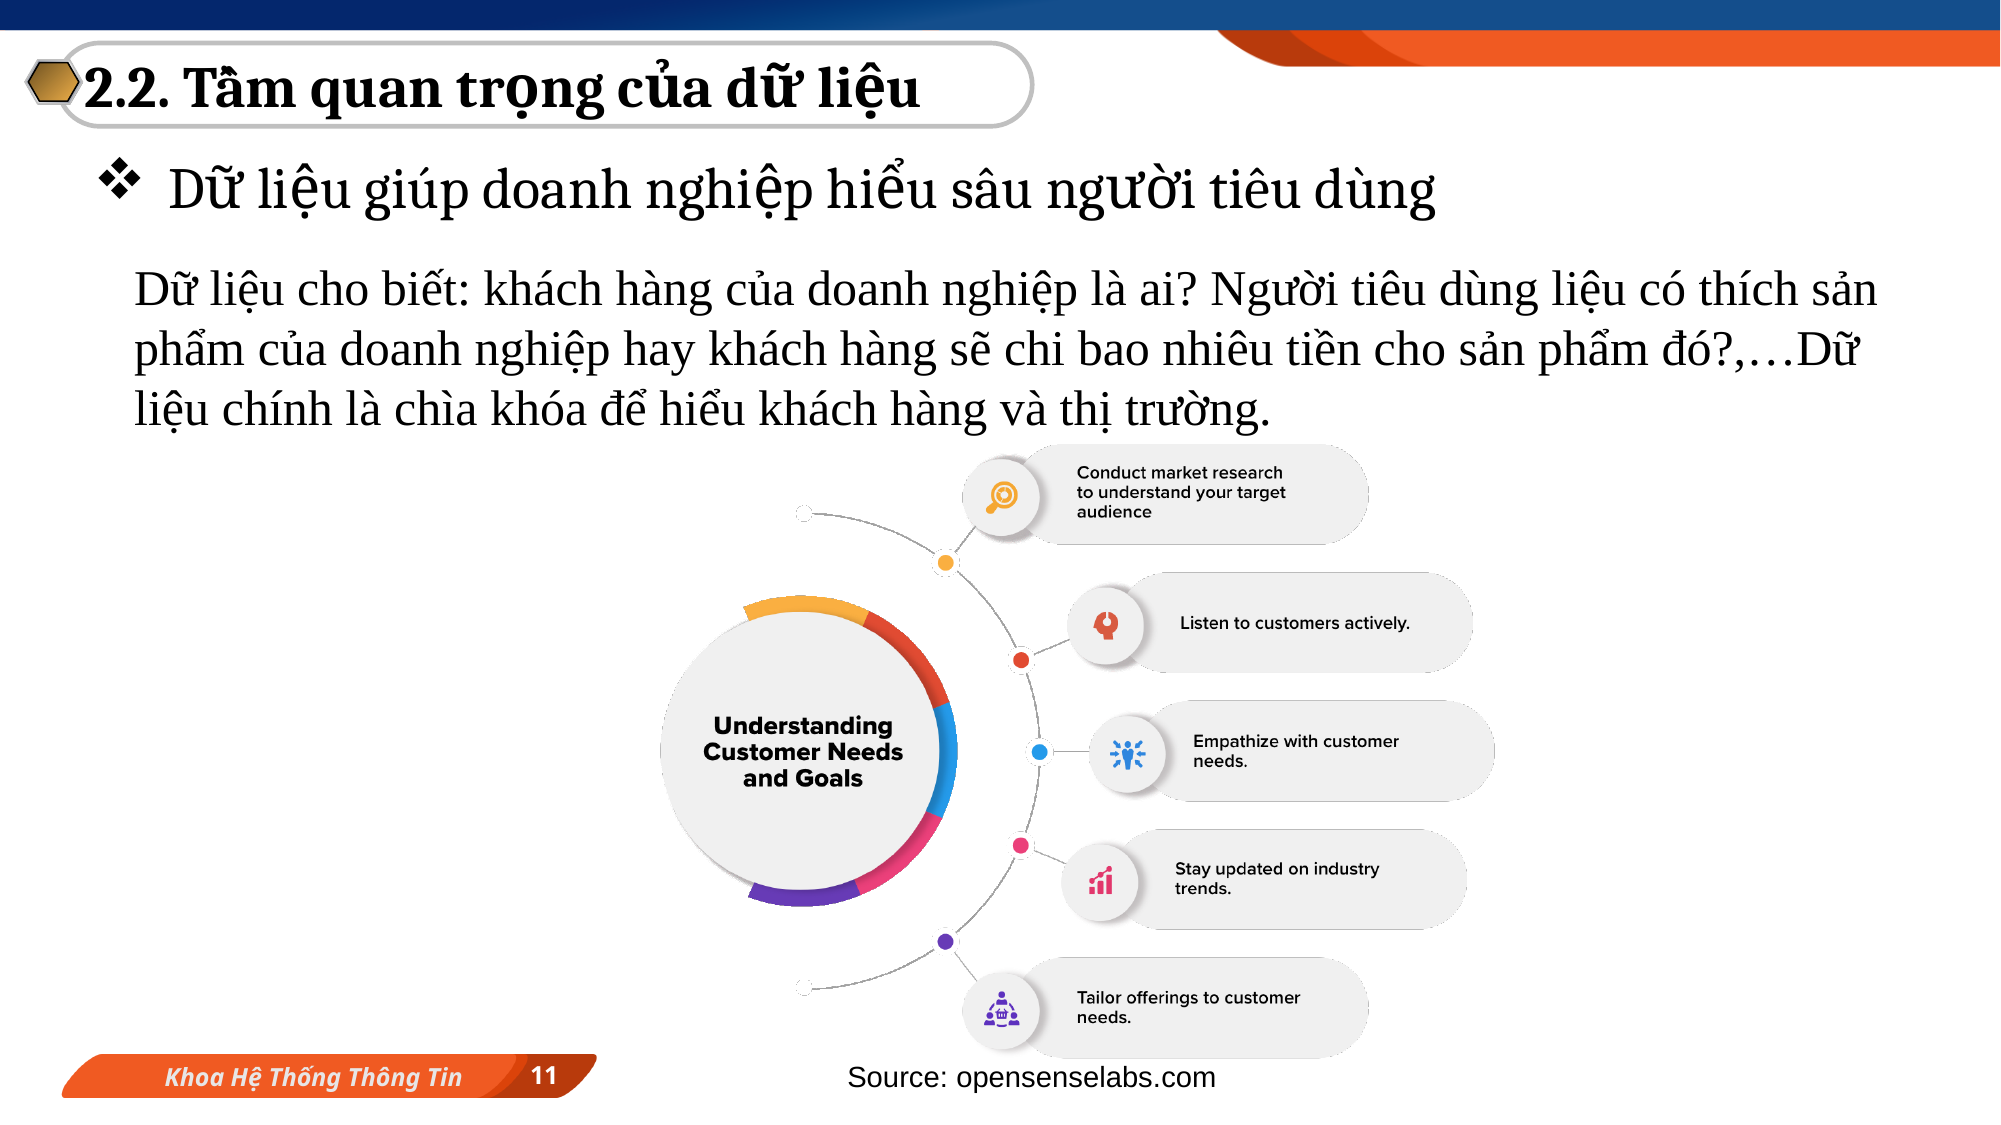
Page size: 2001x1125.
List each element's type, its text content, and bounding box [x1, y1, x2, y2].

picture [0, 0, 2001, 71]
slide_number 11 [508, 1046, 574, 1106]
picture [34, 1017, 624, 1125]
footer Khoa Hệ Thống Thông Tin [119, 1054, 508, 1098]
picture [659, 444, 1495, 1060]
text_box Dữ liệu cho biết: khách hàng của doanh nghiệp là ai? Người tiêu dùng liệu có thích sản phẩm của doanh nghiệp hay khách hàng sẽ chi bao nhiêu tiền cho sản phẩm đó?,…Dữ liệu chính là chìa khóa để hiểu khách hàng và thị trường. [119, 247, 1920, 443]
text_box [24, 42, 1033, 127]
text_box Source: opensenselabs.com [832, 1068, 1233, 1101]
text_box Dữ liệu giúp doanh nghiệp hiểu sâu người tiêu dùng [78, 143, 1954, 1005]
